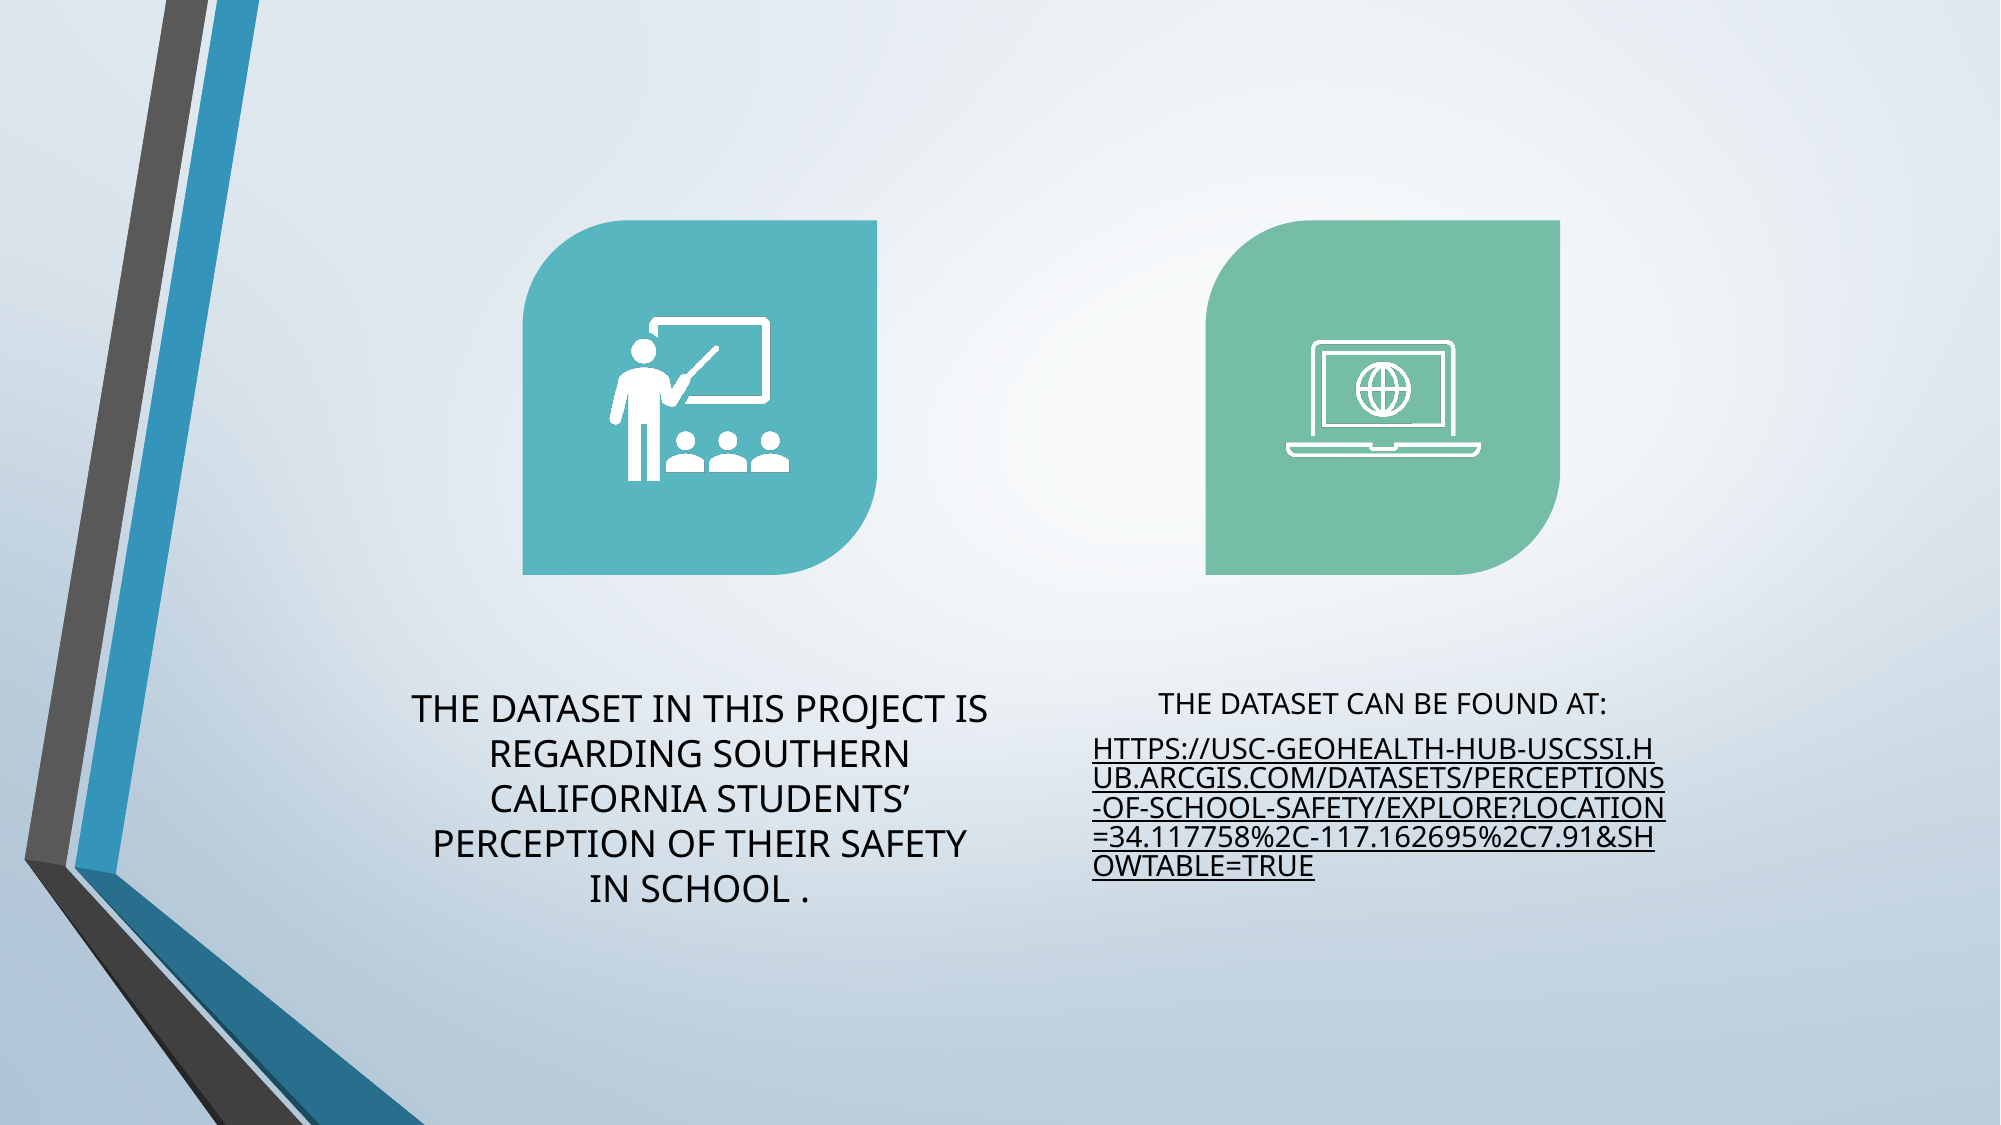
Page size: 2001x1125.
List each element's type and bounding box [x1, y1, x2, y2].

text_box [24, 0, 425, 1125]
text_box [116, 48, 1967, 1090]
